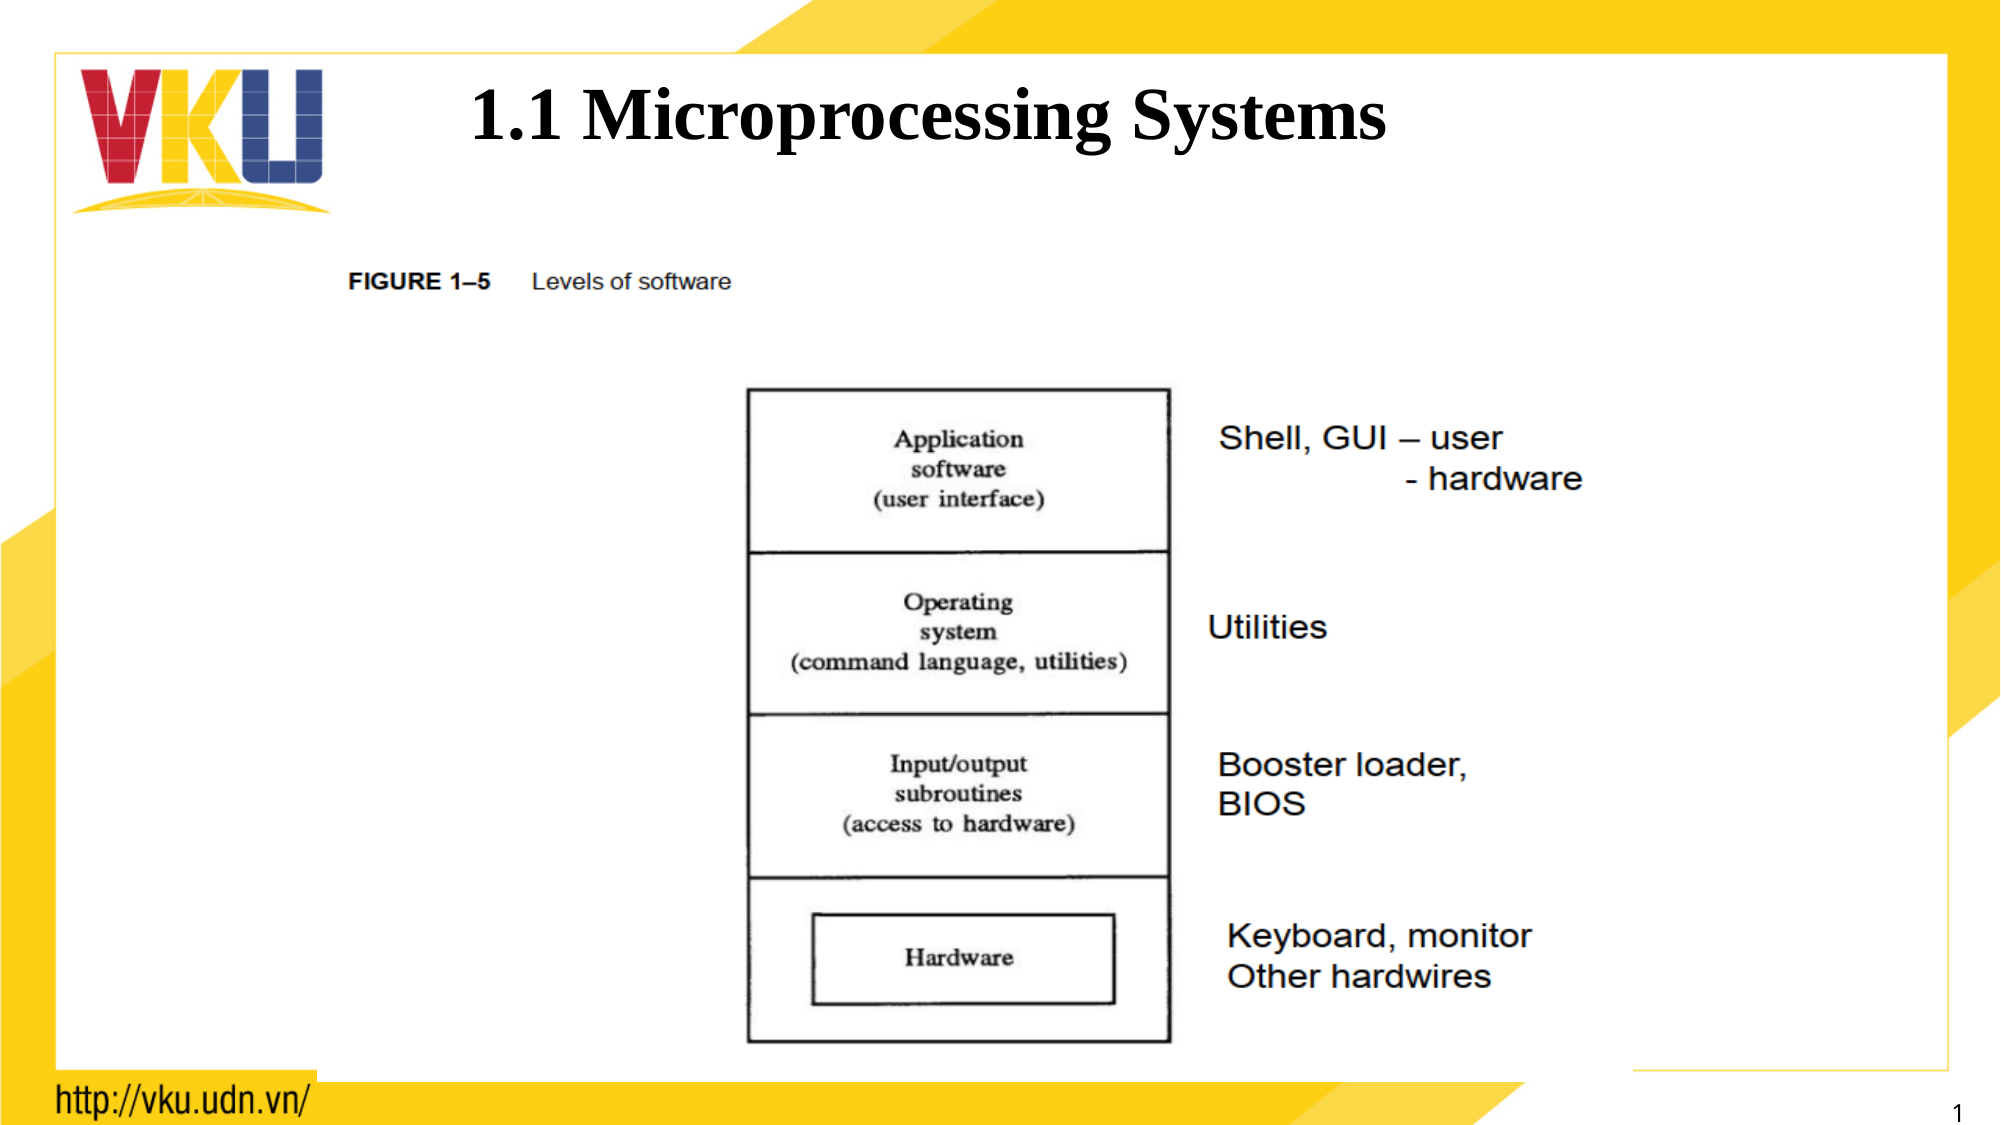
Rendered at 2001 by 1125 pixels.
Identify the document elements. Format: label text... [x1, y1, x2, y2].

text_box 1.1 Microprocessing Systems [469, 98, 1727, 155]
picture [0, 0, 2001, 1125]
text_box 1 [1951, 1099, 2000, 1125]
